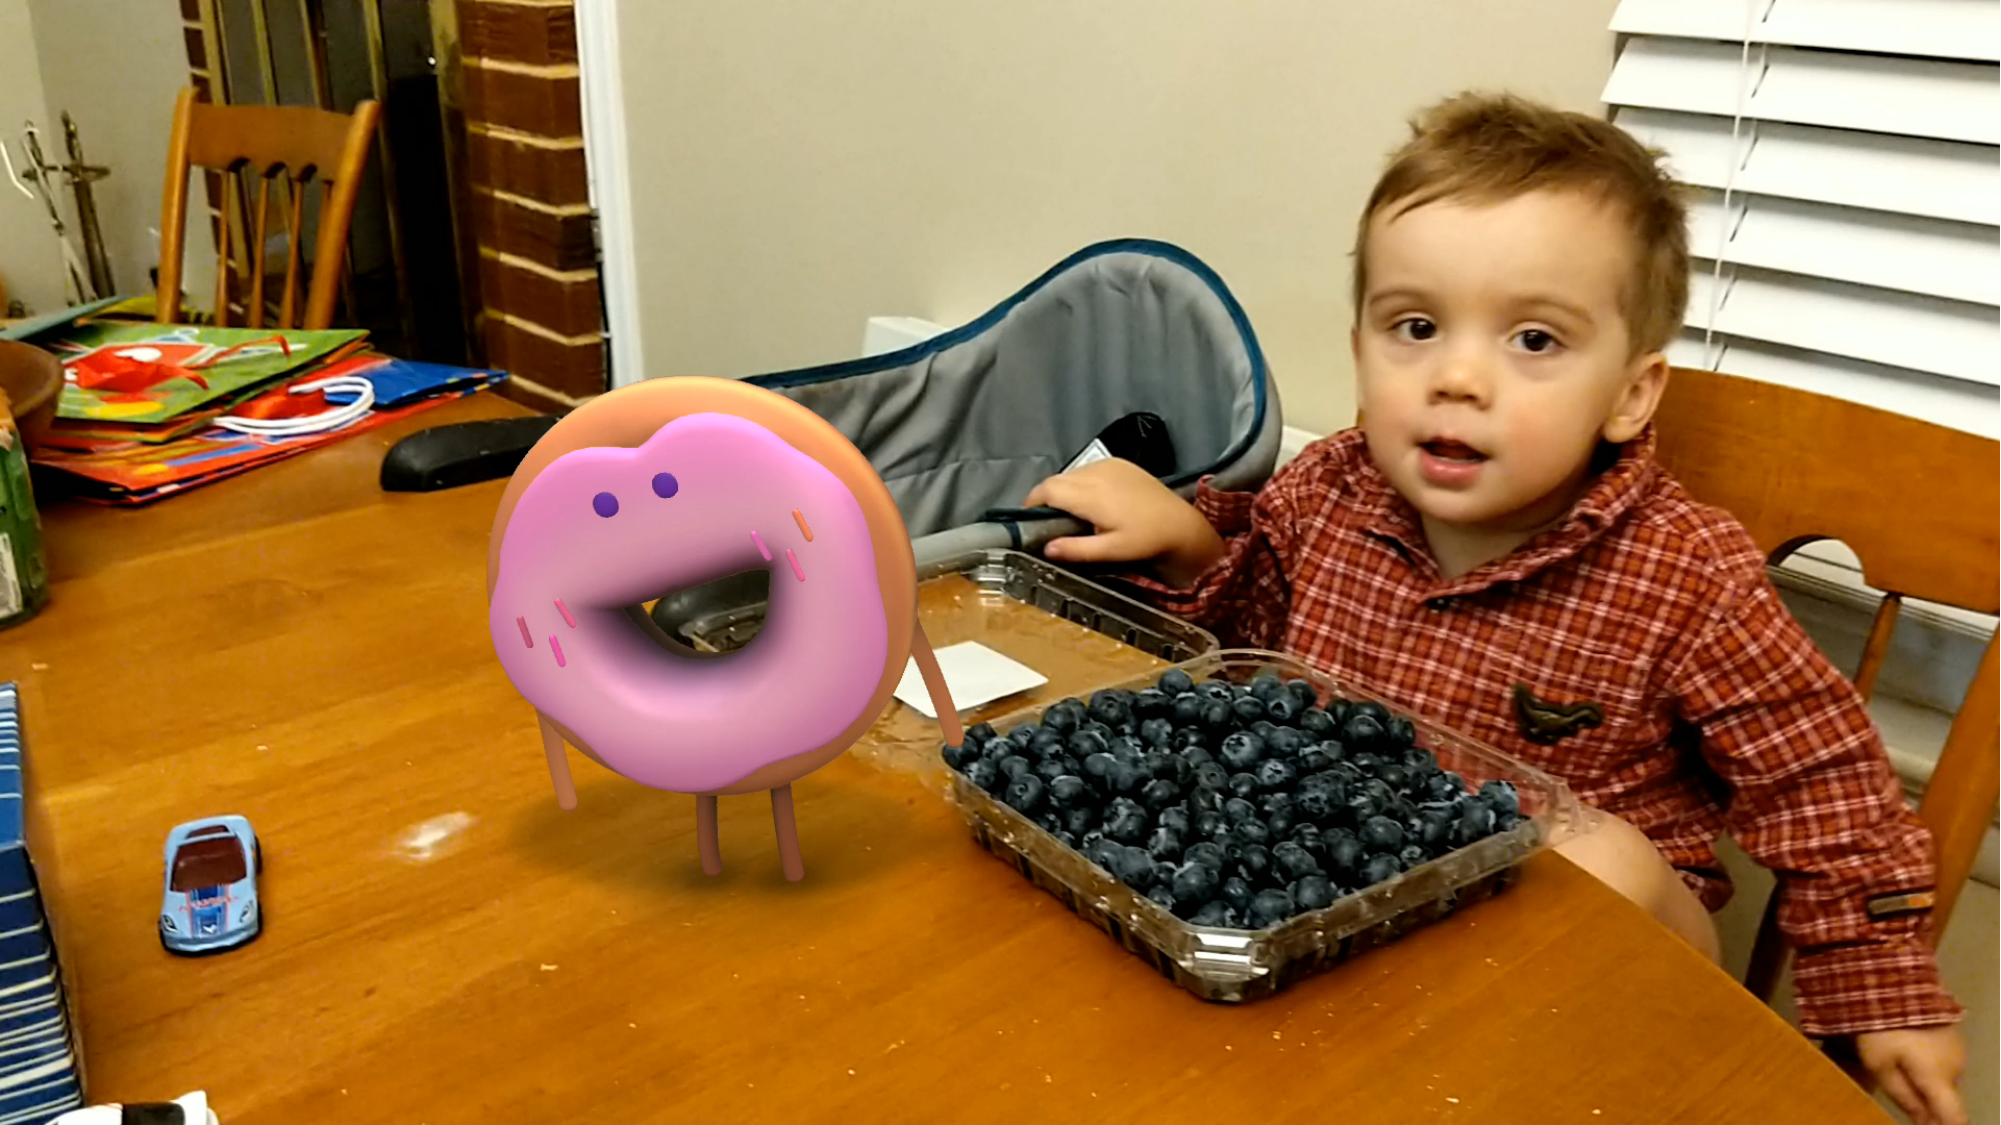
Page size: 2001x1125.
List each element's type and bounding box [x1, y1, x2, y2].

text_box [0, 0, 2000, 1125]
